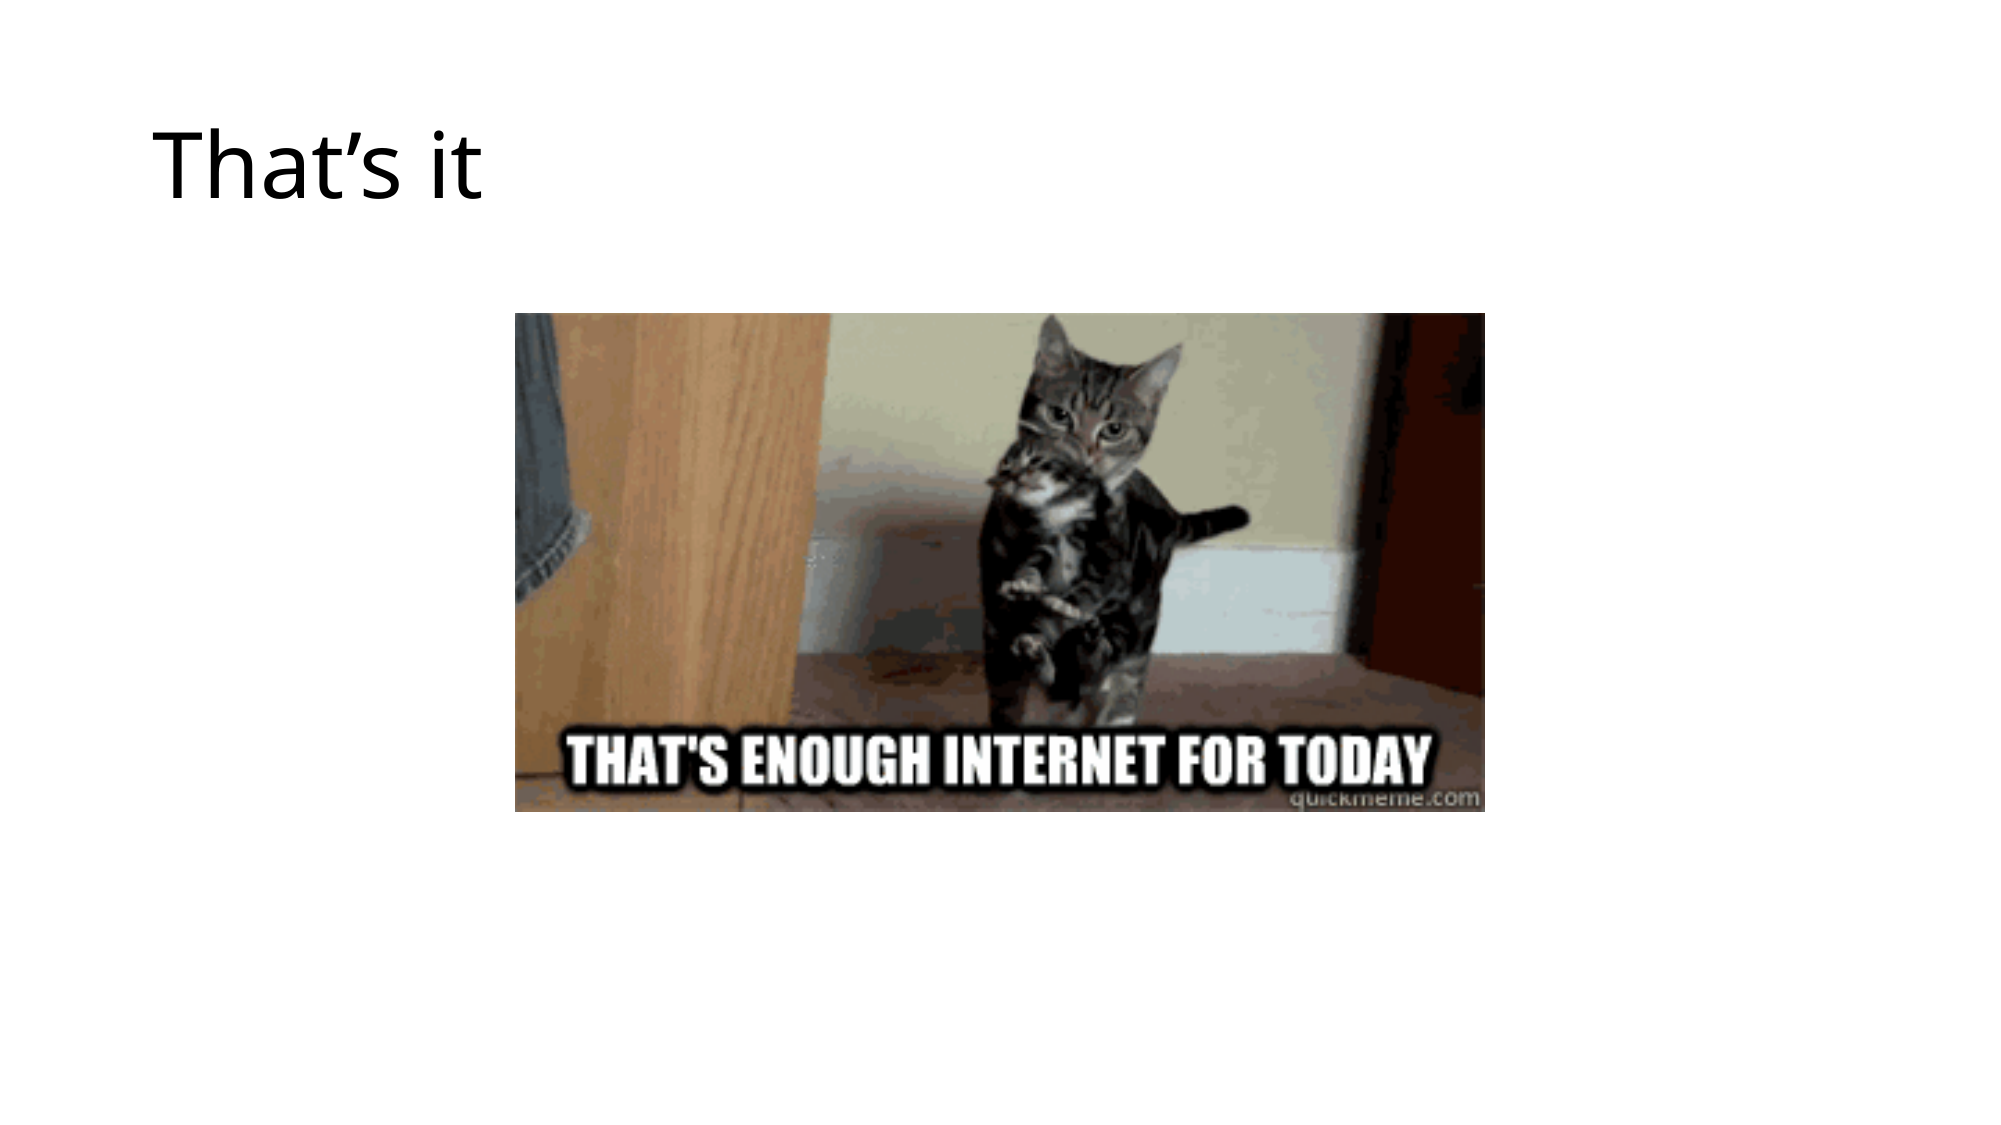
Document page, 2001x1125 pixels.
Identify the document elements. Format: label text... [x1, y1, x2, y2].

title That’s it [137, 59, 1863, 278]
picture [515, 313, 1485, 812]
